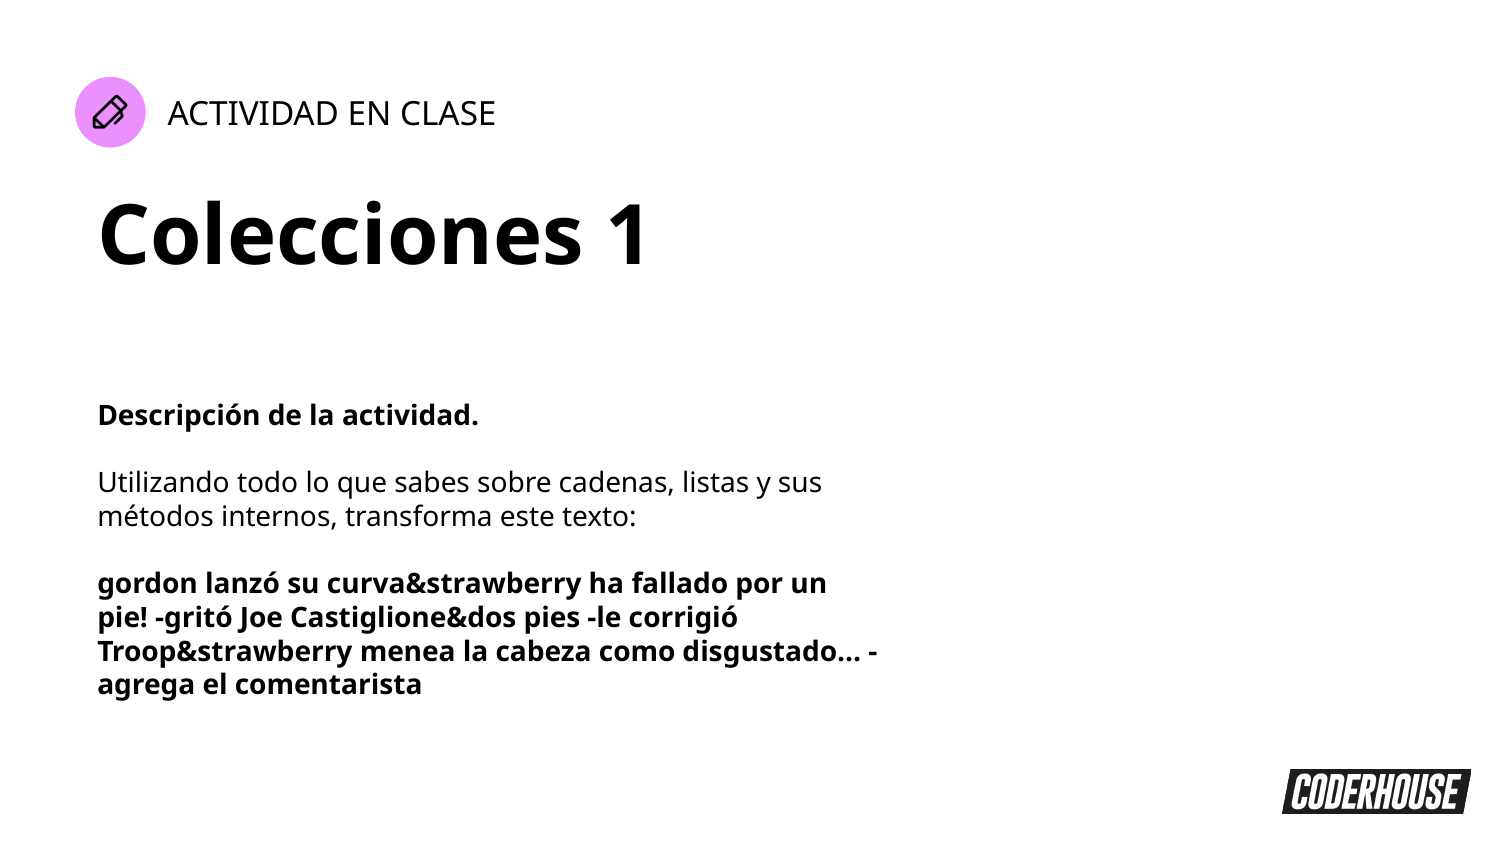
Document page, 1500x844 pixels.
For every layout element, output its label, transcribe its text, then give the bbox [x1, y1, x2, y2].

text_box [74, 76, 146, 148]
picture [1281, 769, 1471, 814]
text_box Colecciones 1 [82, 177, 901, 298]
text_box Descripción de la actividad. Utilizando todo lo que sabes sobre cadenas, listas y sus métodos internos, transforma este texto: gordon lanzó su curva&strawberry ha fallado por un pie! -gritó Joe Castiglione&dos pies -le corrigió Troop&strawberry menea la cabeza como disgustado… -agrega el comentarista [82, 381, 901, 716]
text_box ACTIVIDAD EN CLASE [152, 76, 557, 147]
